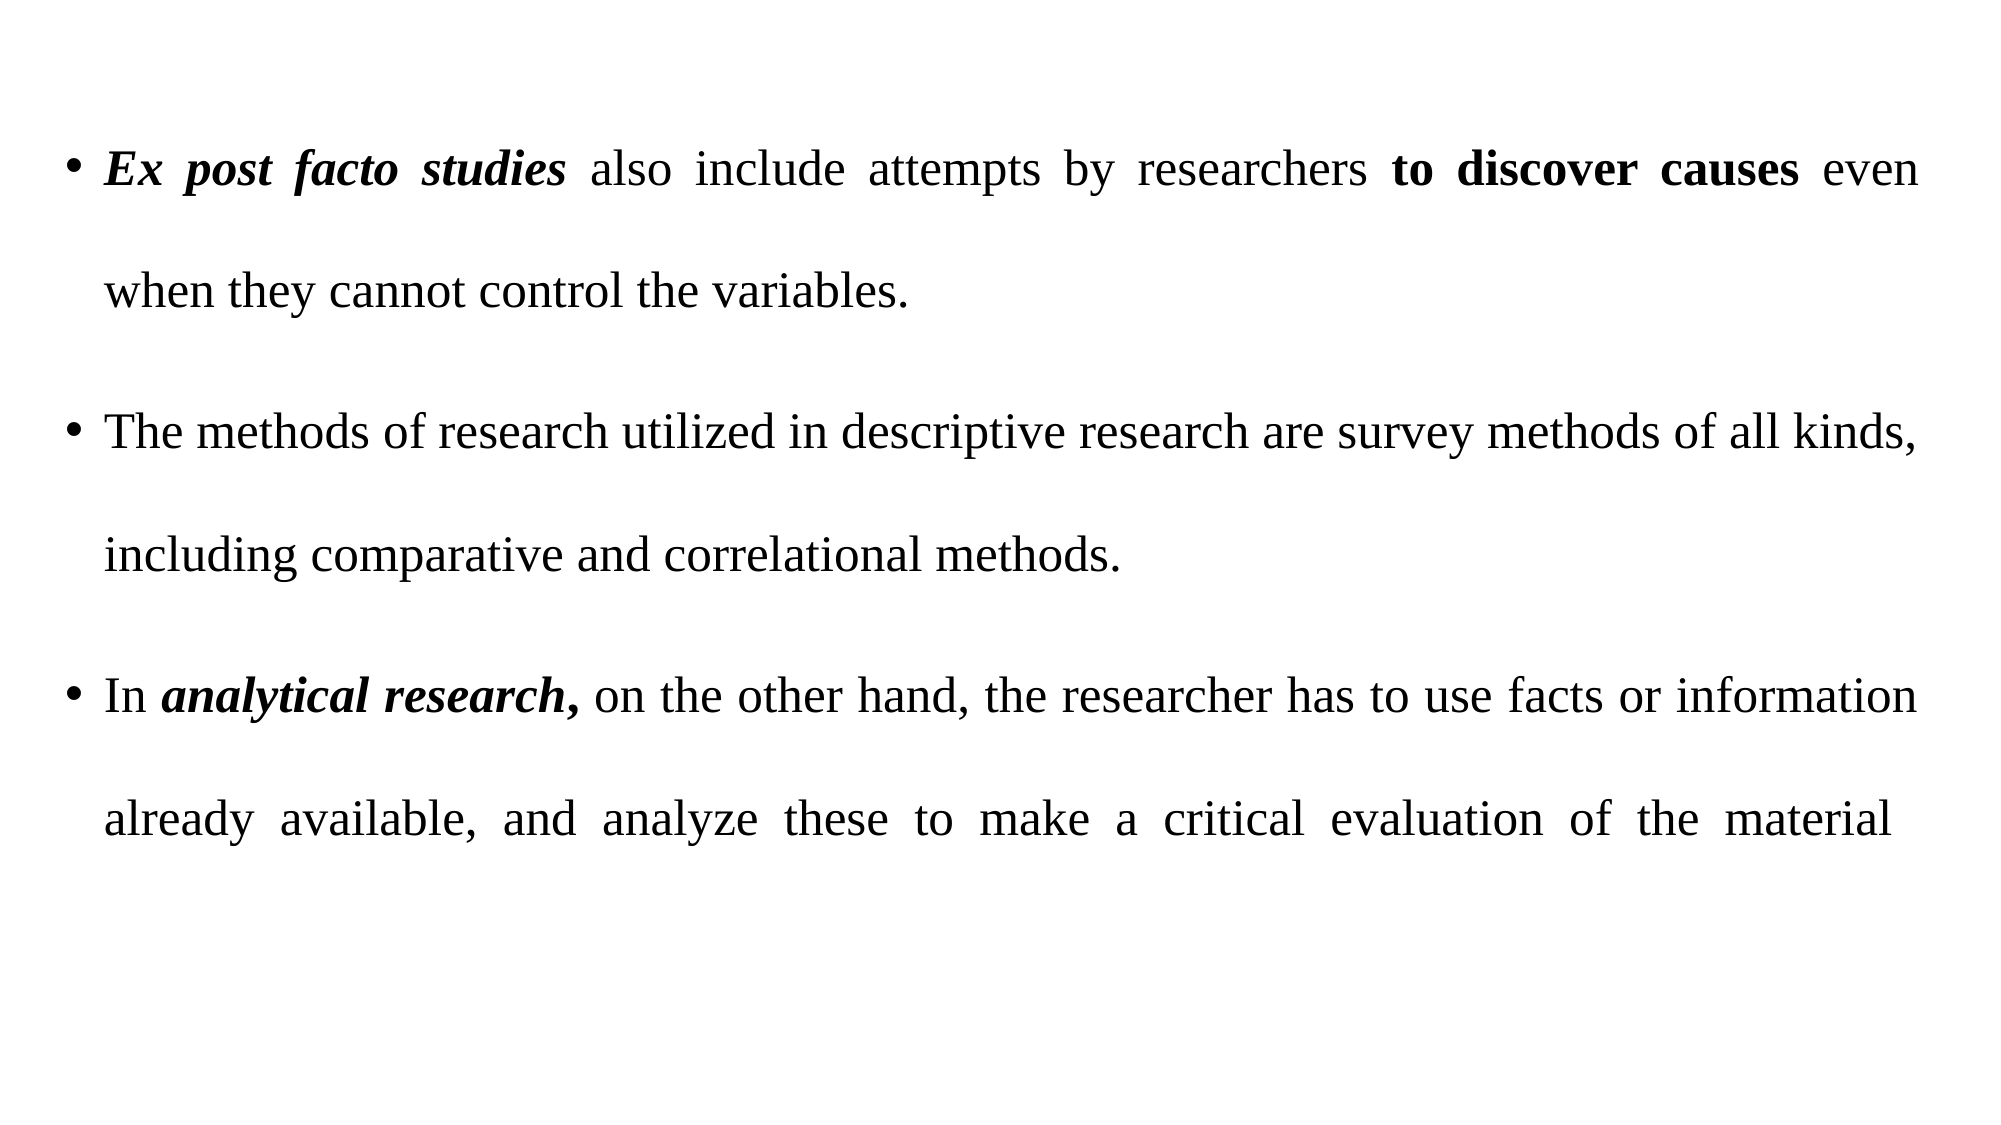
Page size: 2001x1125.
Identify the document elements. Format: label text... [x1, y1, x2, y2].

list Ex post facto studies also include attempts by researchers to discover causes even when they cannot control the variables. The methods of research utilized in descriptive research are survey methods of all kinds, including comparative and correlational methods. In analytical research, on the other hand, the researcher has to use facts or information already available, and analyze these to make a critical evaluation of the material [50, 64, 1935, 1025]
